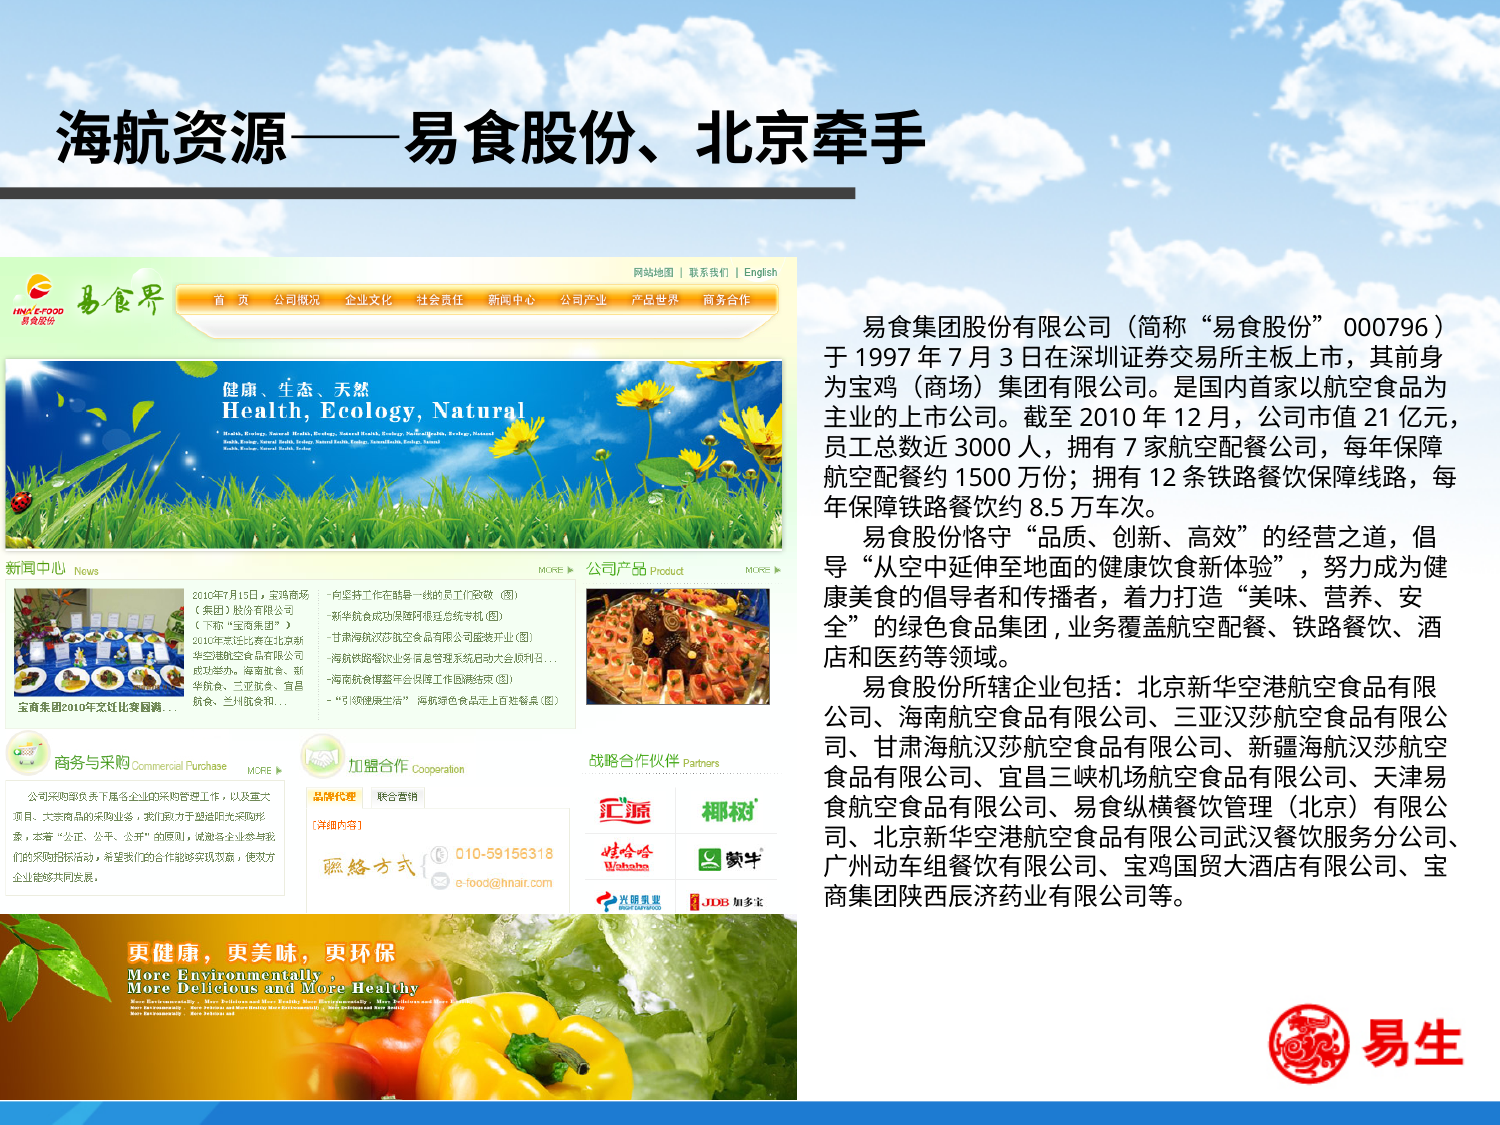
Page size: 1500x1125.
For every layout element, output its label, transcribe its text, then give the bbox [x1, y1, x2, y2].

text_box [0, 93, 975, 200]
picture [0, 0, 1500, 1125]
text_box 易食集团股份有限公司（简称“易食股份”000796）于1997年7月3日在深圳证券交易所主板上市，其前身为宝鸡（商场）集团有限公司。是国内首家以航空食品为主业的上市公司。截至2010年12月，公司市值21亿元，员工总数近3000人，拥有7家航空配餐公司，每年保障航空配餐约1500万份；拥有12条铁路餐饮保障线路，每年保障铁路餐饮约8.5万车次。 易食股份恪守“品质、创新、高效”的经营之道，倡导“从空中延伸至地面的健康饮食新体验”，努力成为健康美食的倡导者和传播者，着力打造“美味、营养、安全”的绿色食品集团,业务覆盖航空配餐、铁路餐饮、酒店和医药等领域。 易食股份所辖企业包括：北京新华空港航空食品有限公司、海南航空食品有限公司、三亚汉莎航空食品有限公司、甘肃海航汉莎航空食品有限公司、新疆海航汉莎航空食品有限公司、宜昌三峡机场航空食品有限公司、天津易食航空食品有限公司、易食纵横餐饮管理（北京）有限公司、北京新华空港航空食品有限公司武汉餐饮服务分公司、广州动车组餐饮有限公司、宝鸡国贸大酒店有限公司、宝商集团陕西辰济药业有限公司等。 [808, 304, 1477, 919]
